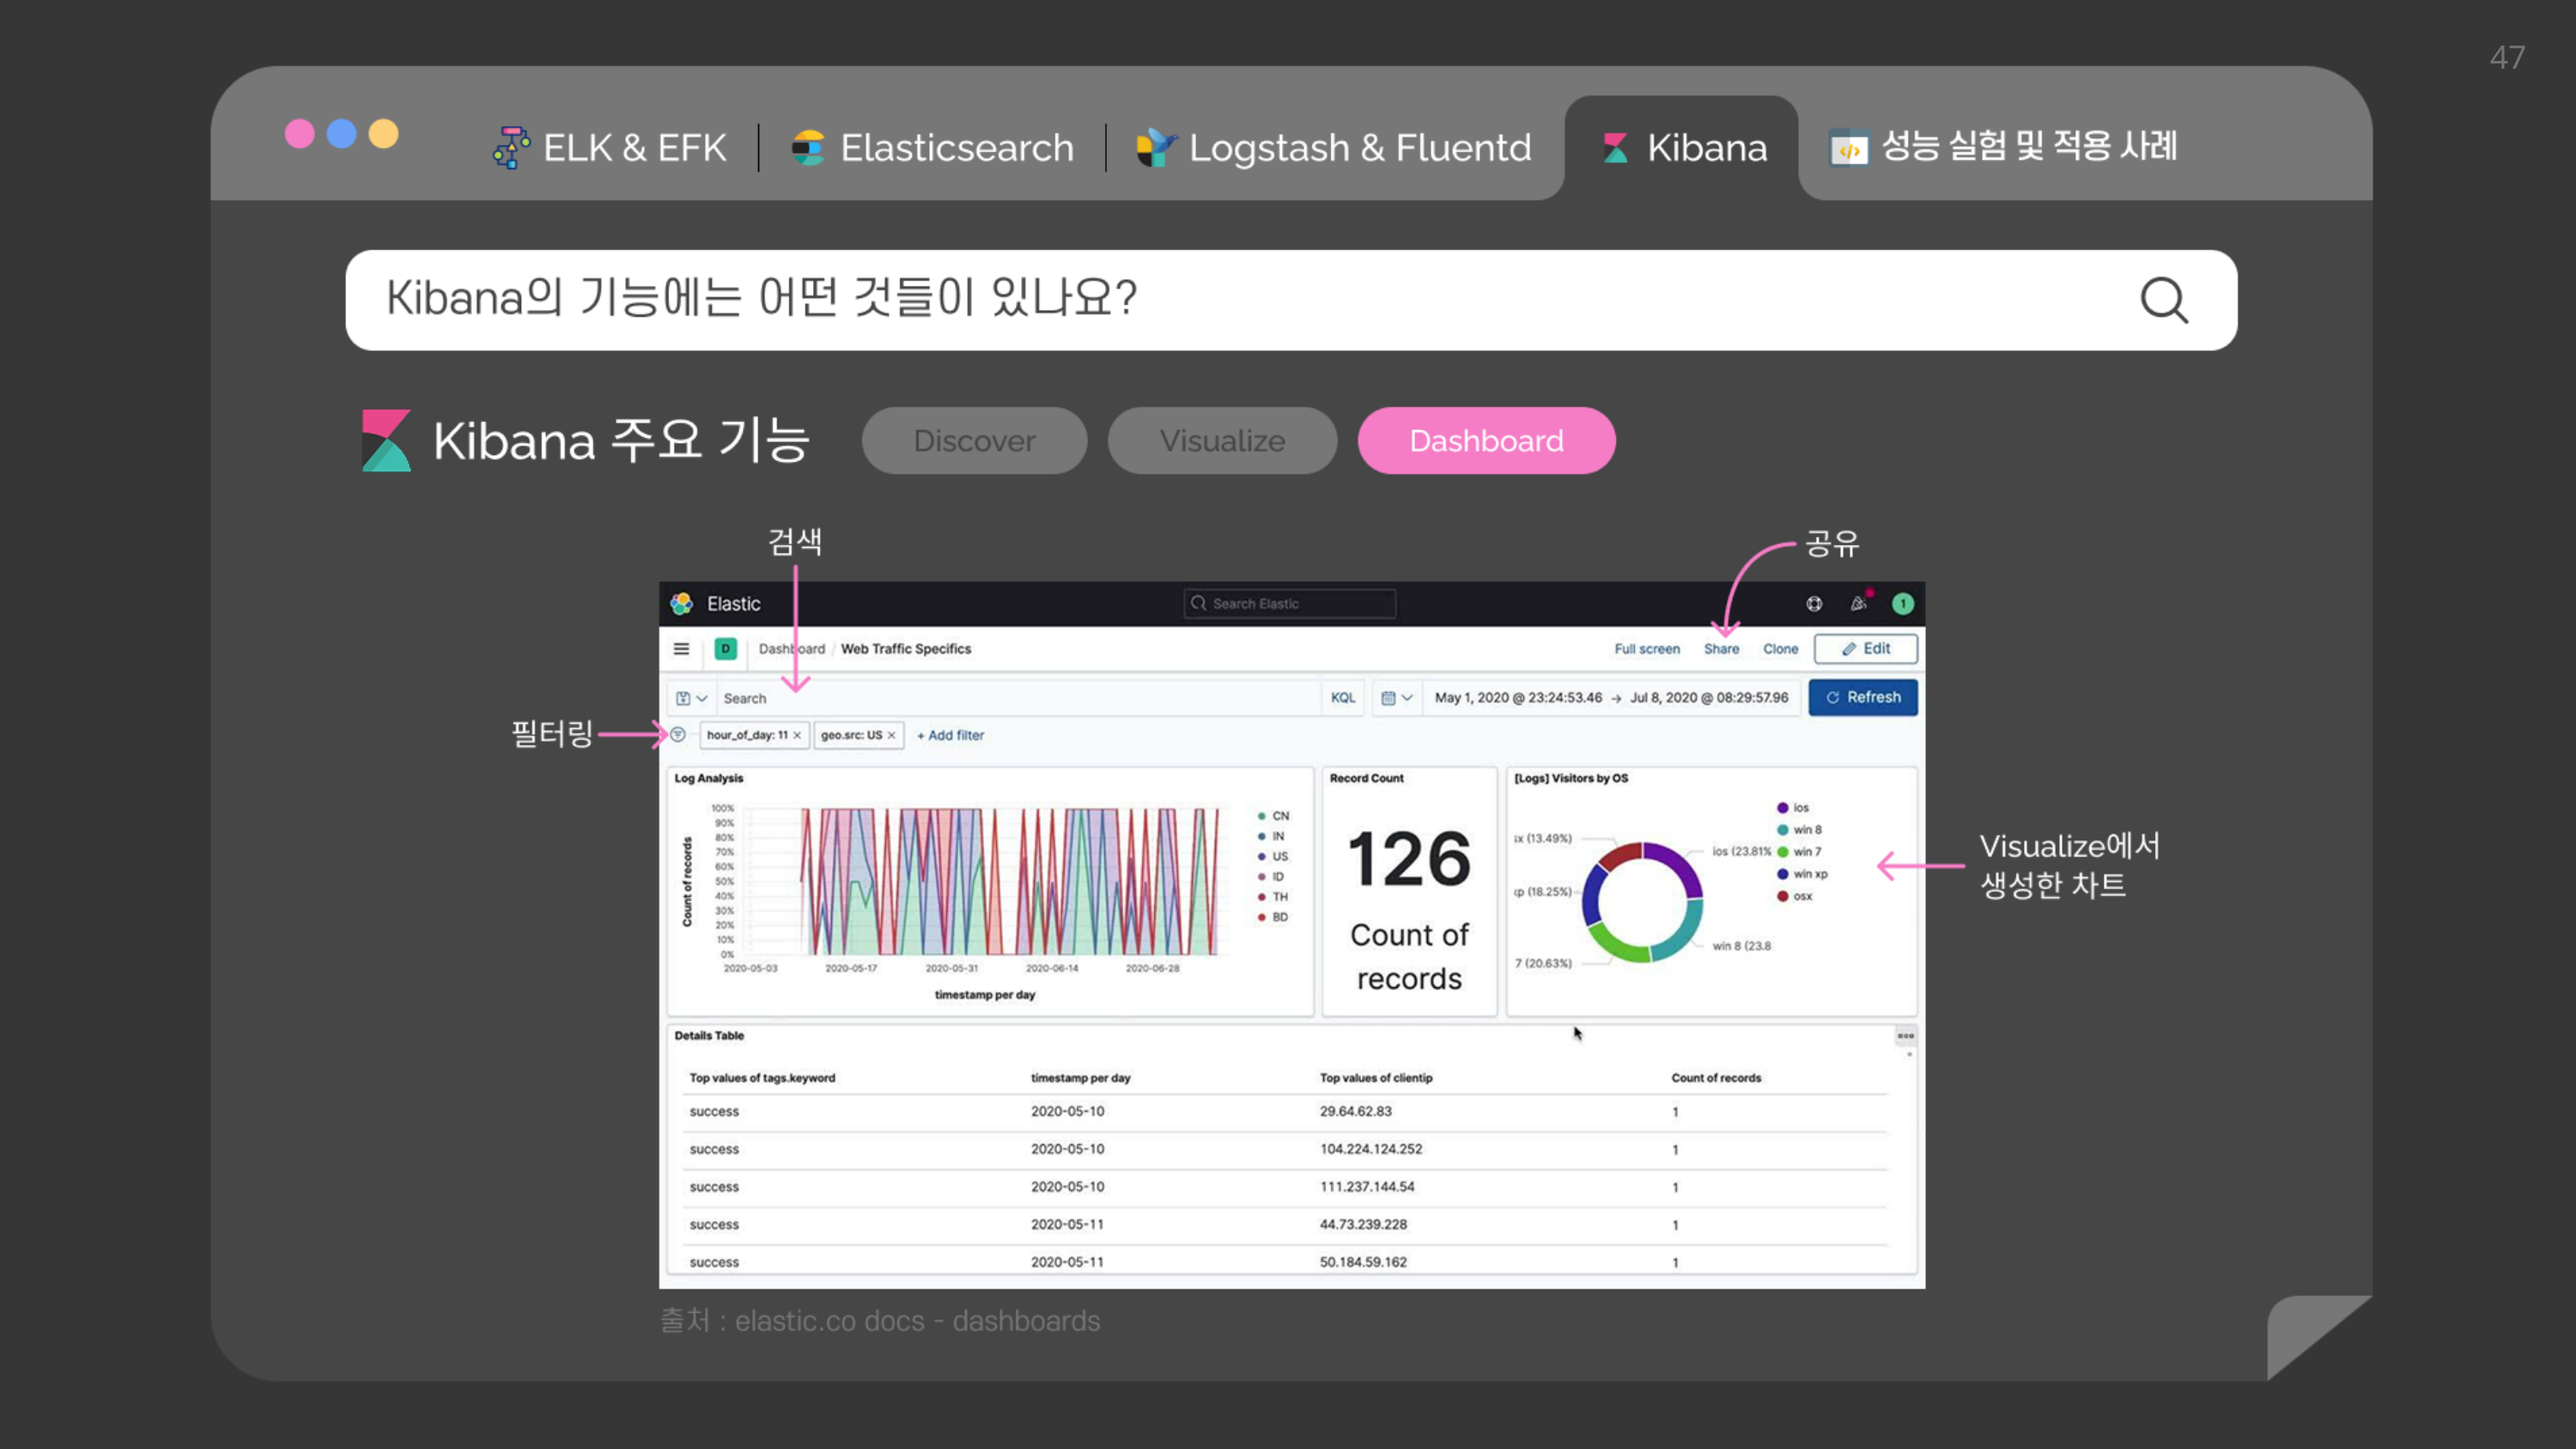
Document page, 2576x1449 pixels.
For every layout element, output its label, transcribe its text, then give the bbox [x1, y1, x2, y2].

text_box 47 [2489, 30, 2527, 76]
text_box [0, 0, 2576, 1449]
